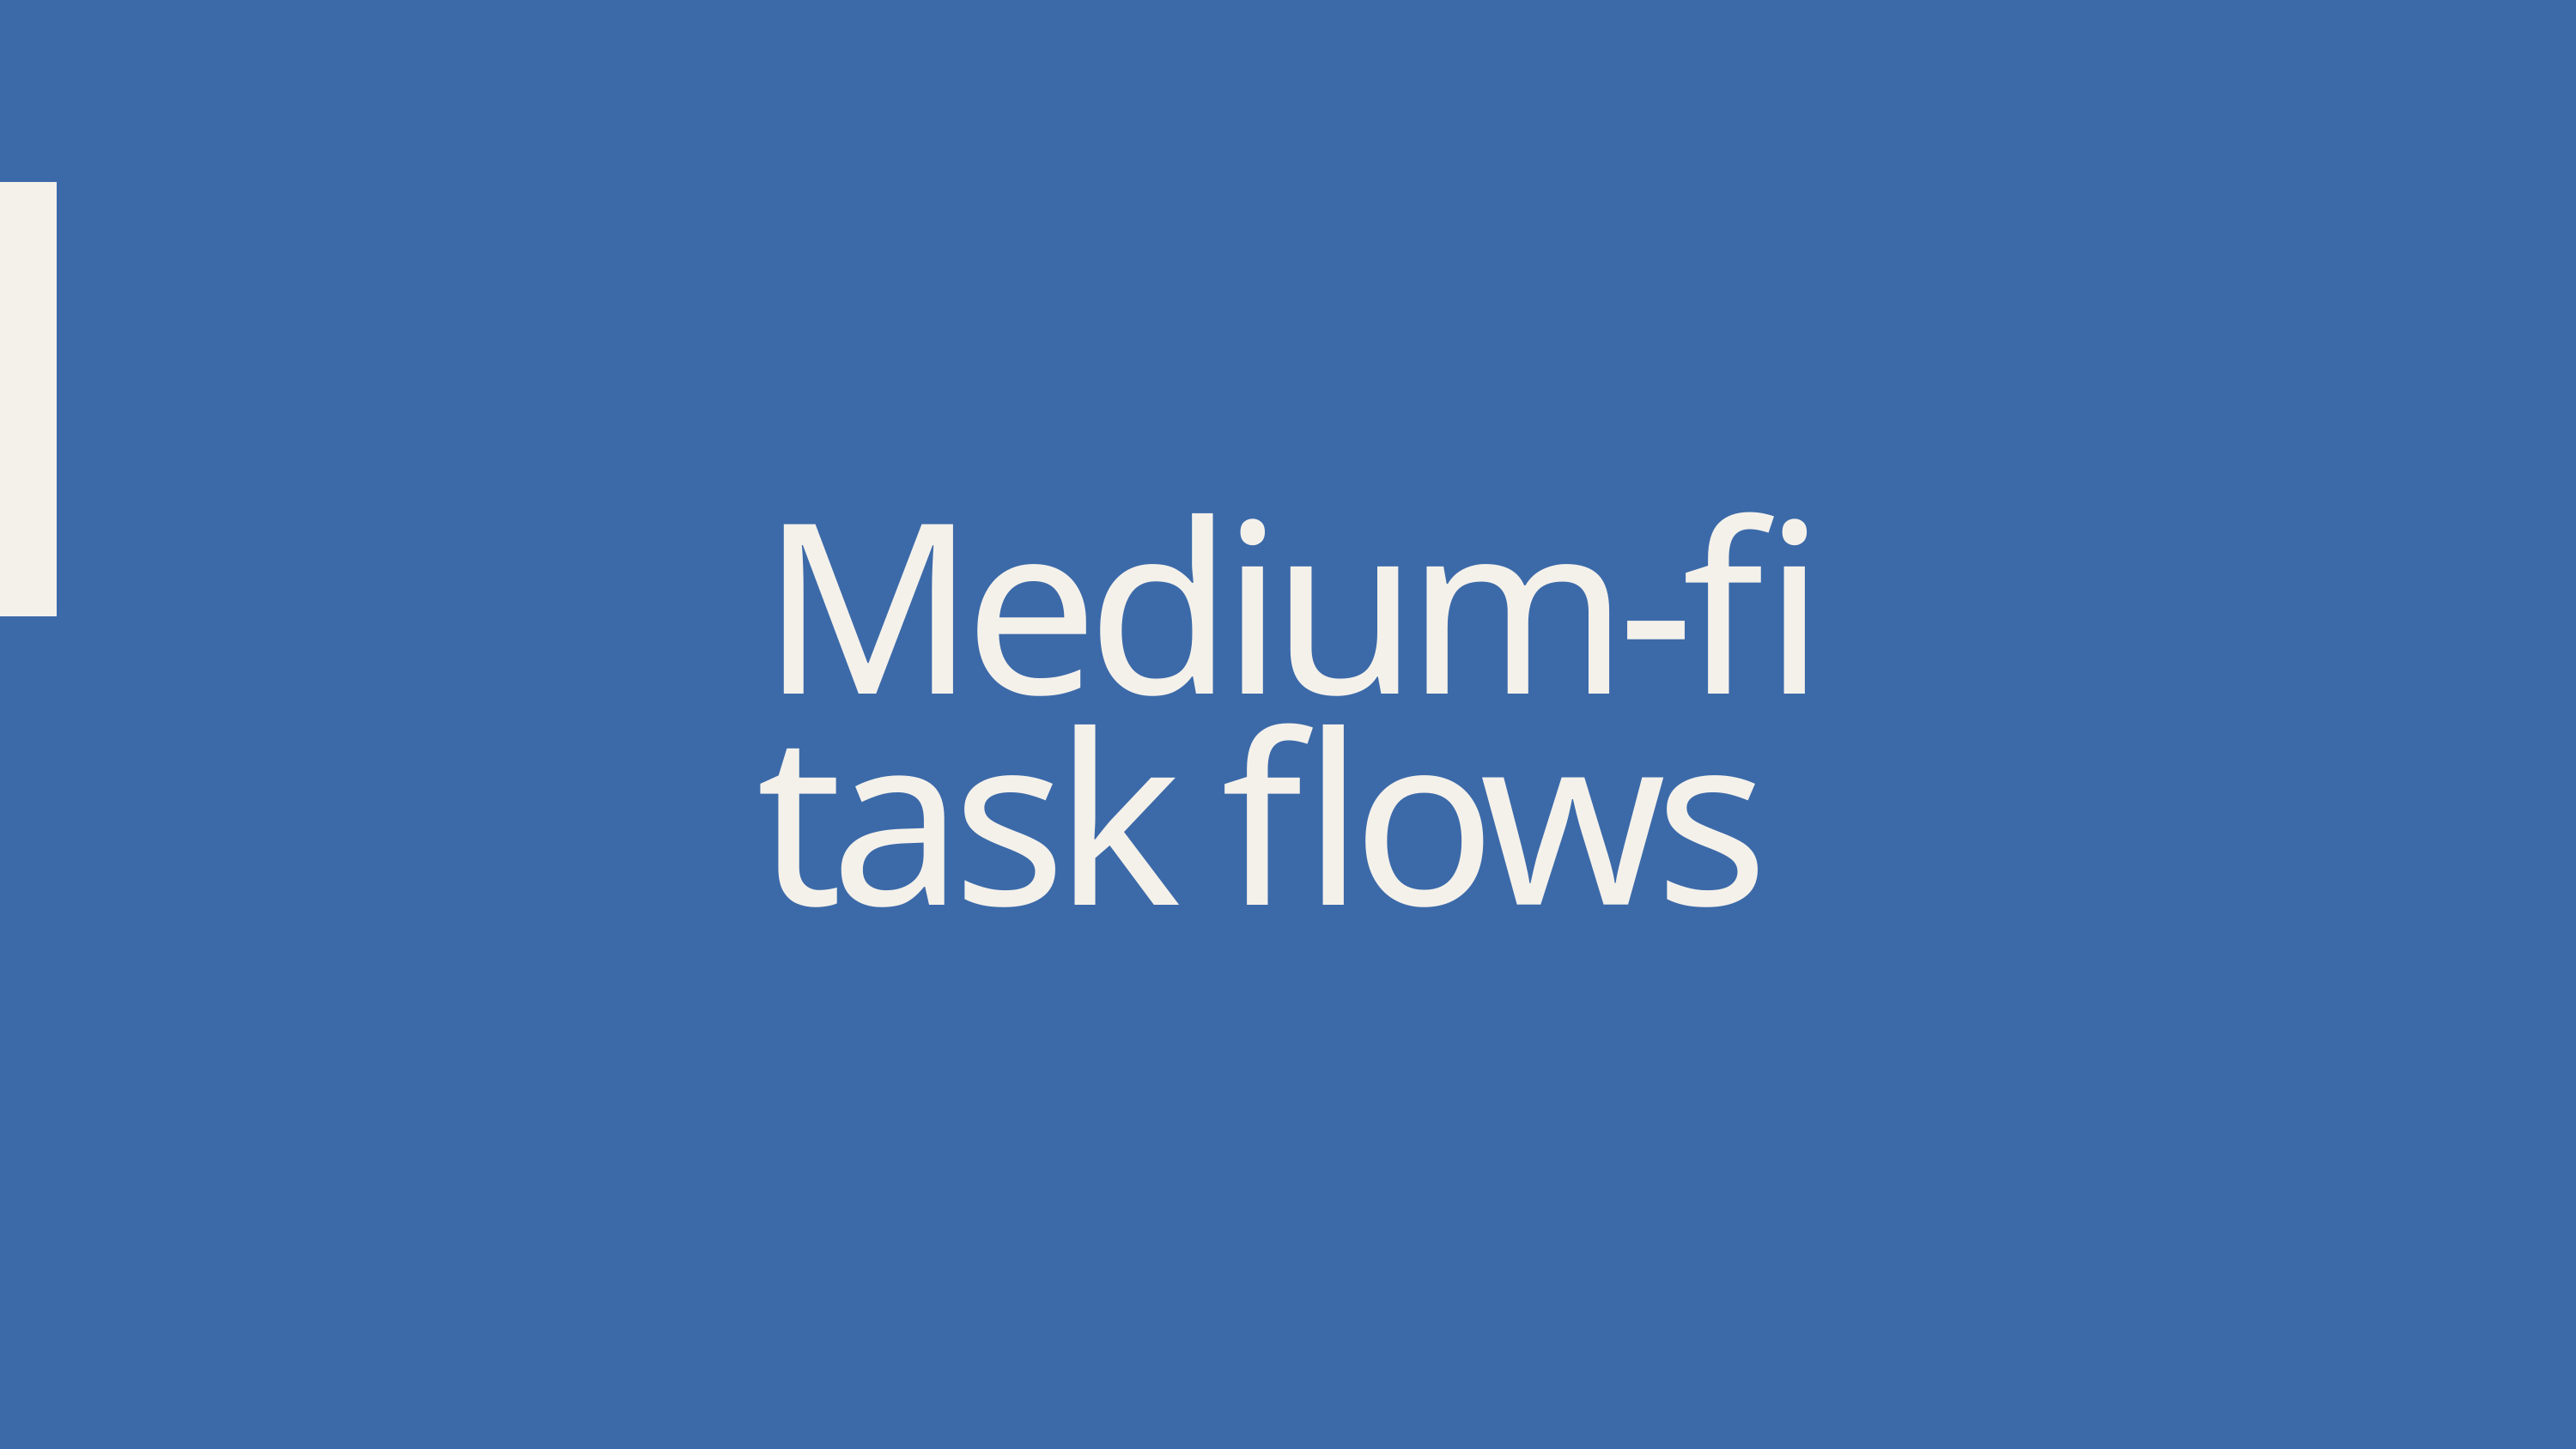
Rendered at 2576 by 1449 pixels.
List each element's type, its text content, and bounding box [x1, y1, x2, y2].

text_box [0, 181, 57, 617]
text_box Medium-fi task flows [544, 530, 2032, 954]
